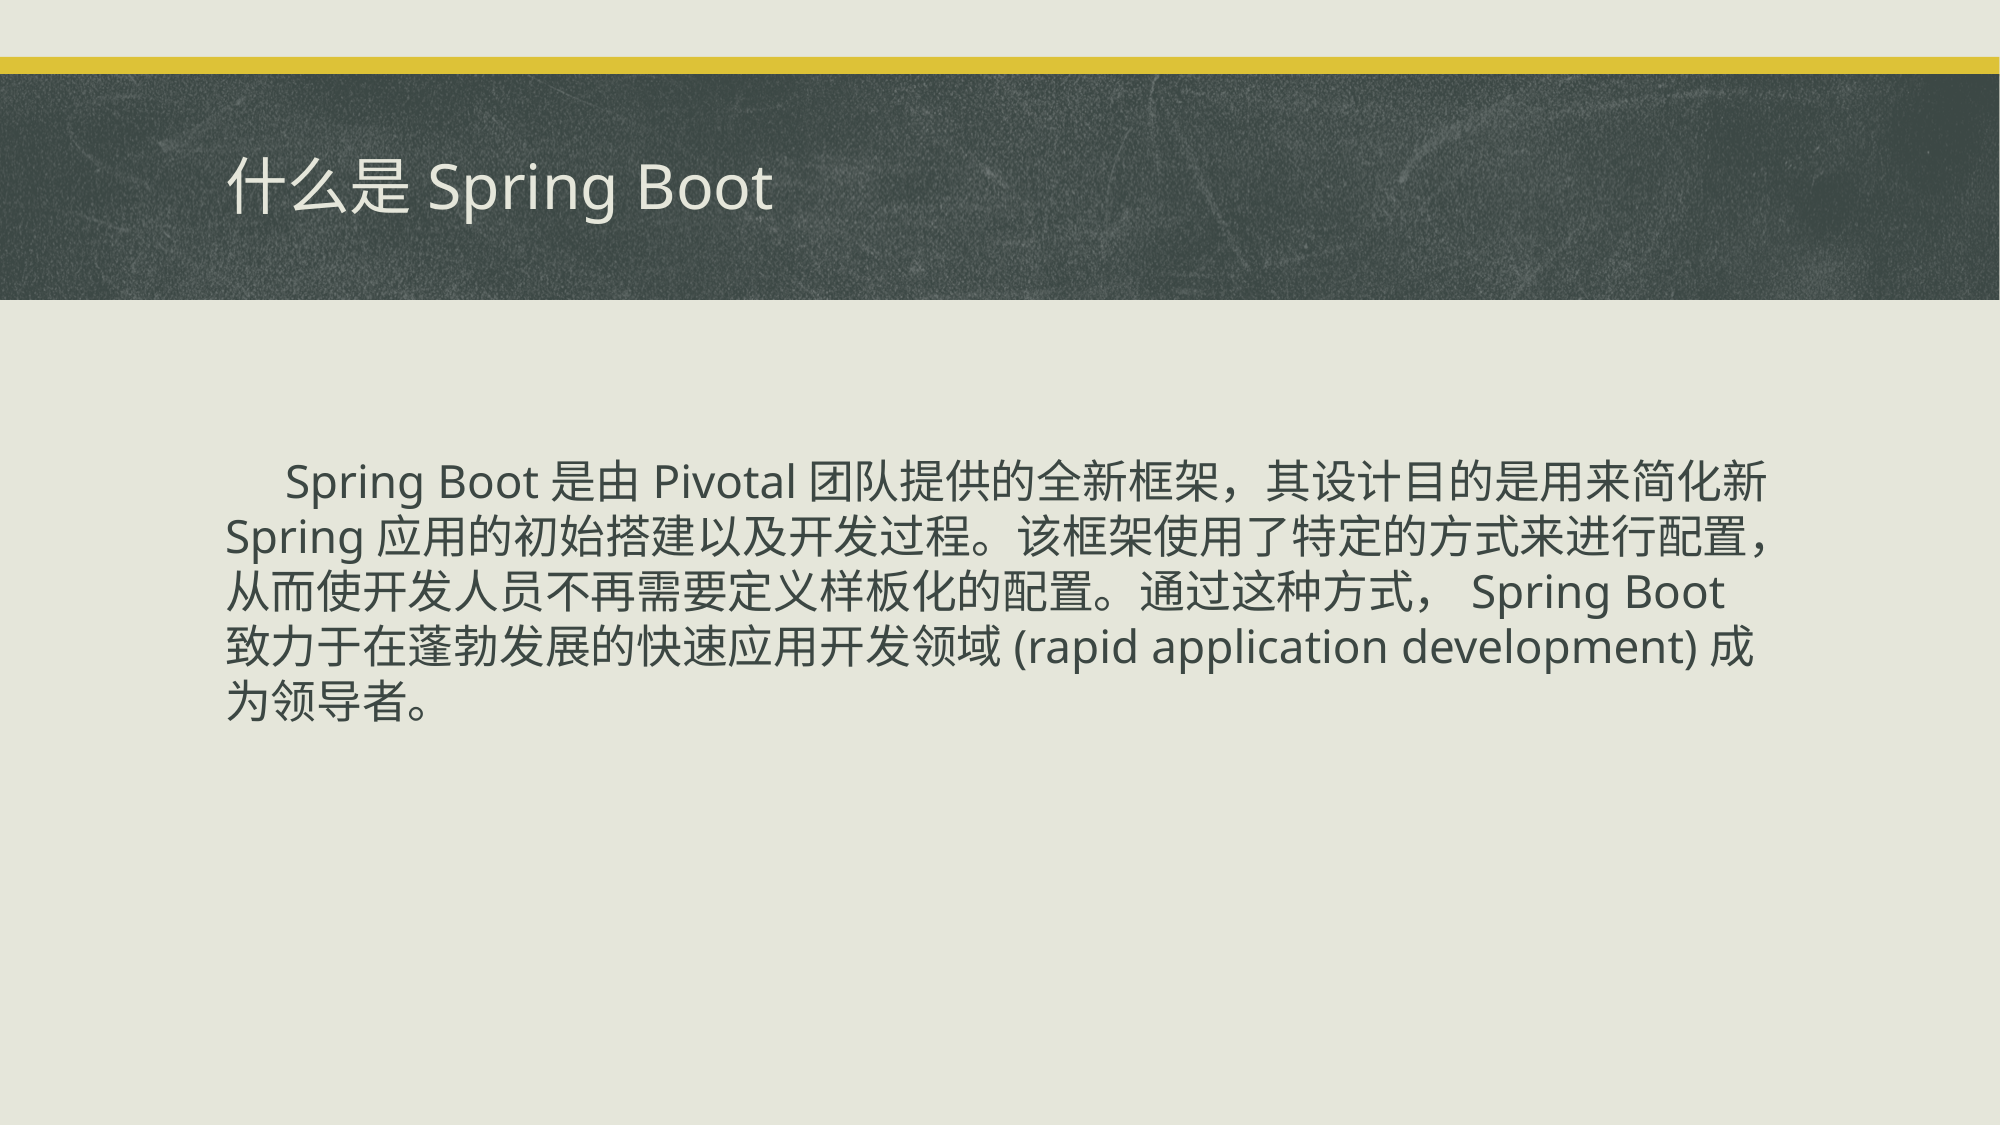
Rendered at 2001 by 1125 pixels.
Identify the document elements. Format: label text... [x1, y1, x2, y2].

picture [0, 74, 2000, 300]
list Spring Boot是由Pivotal团队提供的全新框架，其设计目的是用来简化新Spring应用的初始搭建以及开发过程。该框架使用了特定的方式来进行配置，从而使开发人员不再需要定义样板化的配置。通过这种方式，Spring Boot致力于在蓬勃发展的快速应用开发领域(rapid application development)成为领导者。 [210, 359, 1790, 1014]
title 什么是Spring Boot [210, 76, 1790, 300]
